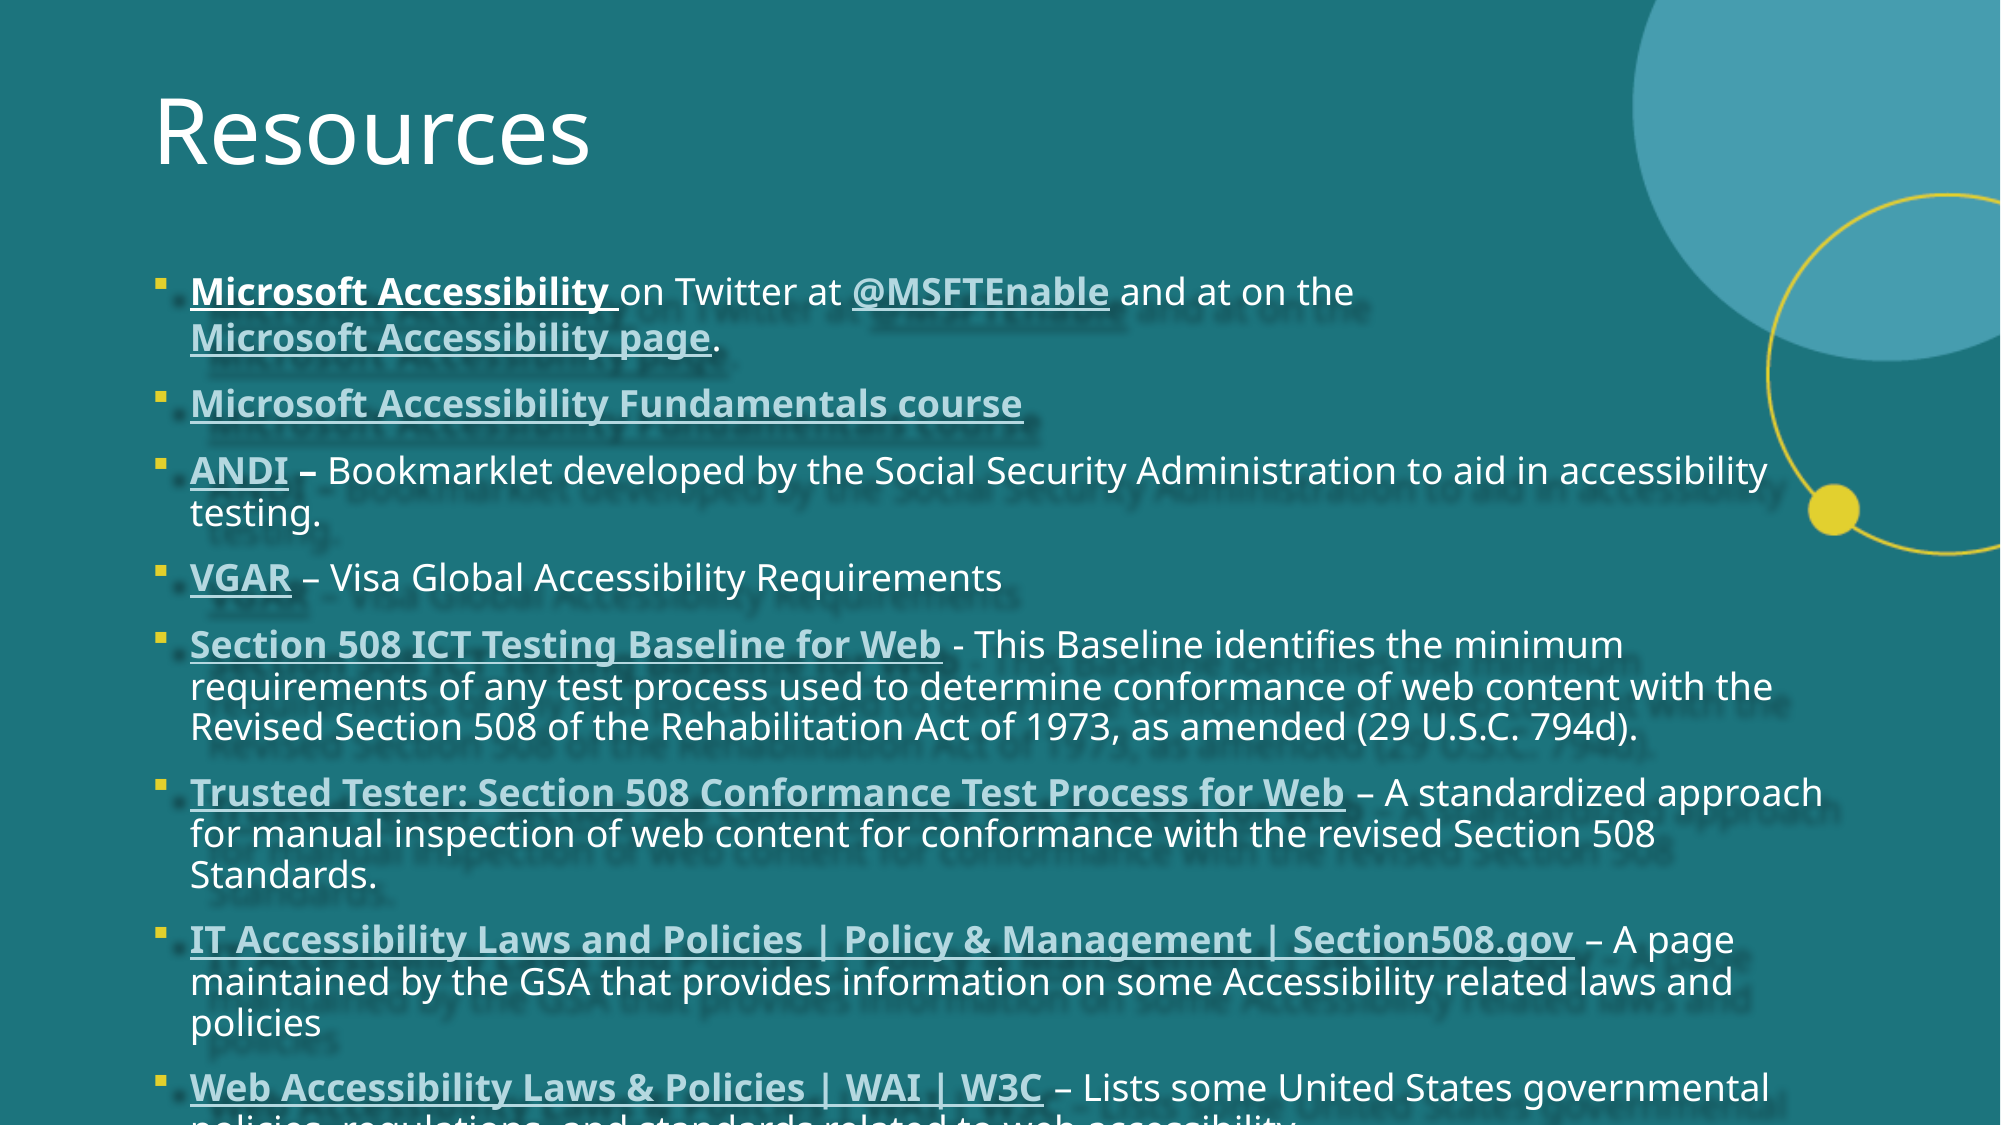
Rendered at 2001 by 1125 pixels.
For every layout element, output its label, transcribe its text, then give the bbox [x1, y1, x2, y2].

title Resources [137, 26, 1505, 244]
picture [0, 0, 2001, 1125]
list Microsoft Accessibility on Twitter at @MSFTEnable and at on the Microsoft Accessibility page. Microsoft Accessibility Fundamentals course ANDI – Bookmarklet developed by the Social Security Administration to aid in accessibility testing. VGAR – Visa Global Accessibility Requirements Section 508 ICT Testing Baseline for Web - This Baseline identifies the minimum requirements of any test process used to determine conformance of web content with the Revised Section 508 of the Rehabilitation Act of 1973, as amended (29 U.S.C. 794d). Trusted Tester: Section 508 Conformance Test Process for Web – A standardized approach for manual inspection of web content for conformance with the revised Section 508 Standards. IT Accessibility Laws and Policies | Policy & Management | Section508.gov – A page maintained by the GSA that provides information on some Accessibility related laws and policies Web Accessibility Laws & Policies | WAI | W3C – Lists some United States governmental policies, regulations, and standards related to web accessibility. [137, 261, 1863, 1035]
